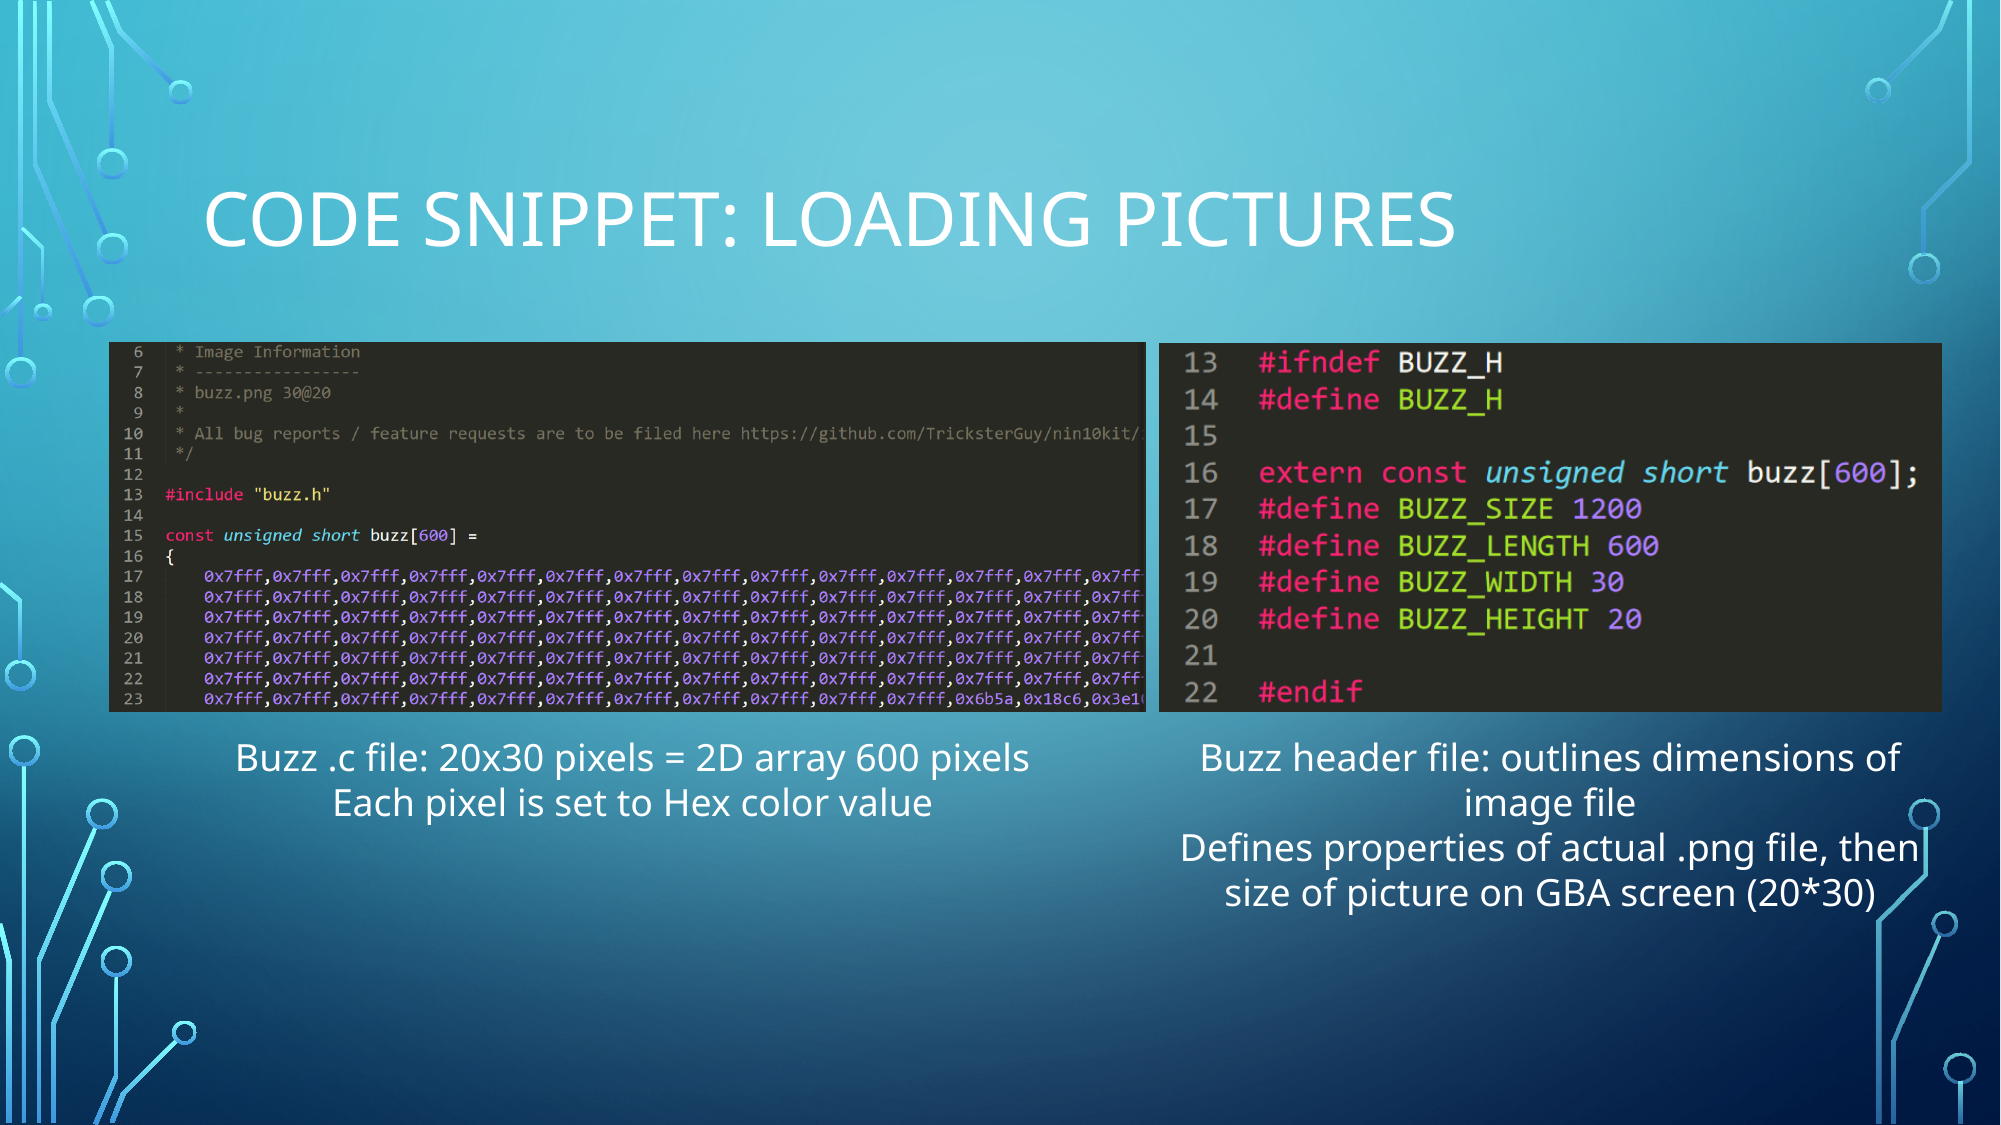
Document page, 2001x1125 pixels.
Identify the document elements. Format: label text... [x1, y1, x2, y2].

picture [1158, 343, 1942, 713]
text_box Buzz header file: outlines dimensions of image file Defines properties of actual .png file, then size of picture on GBA screen (20*30) [1159, 726, 1942, 922]
text_box Buzz .c file: 20x30 pixels = 2D array 600 pixels Each pixel is set to Hex color value [187, 726, 1079, 832]
title Code snippet: loading pictures [187, 101, 1813, 344]
picture [108, 342, 1146, 713]
